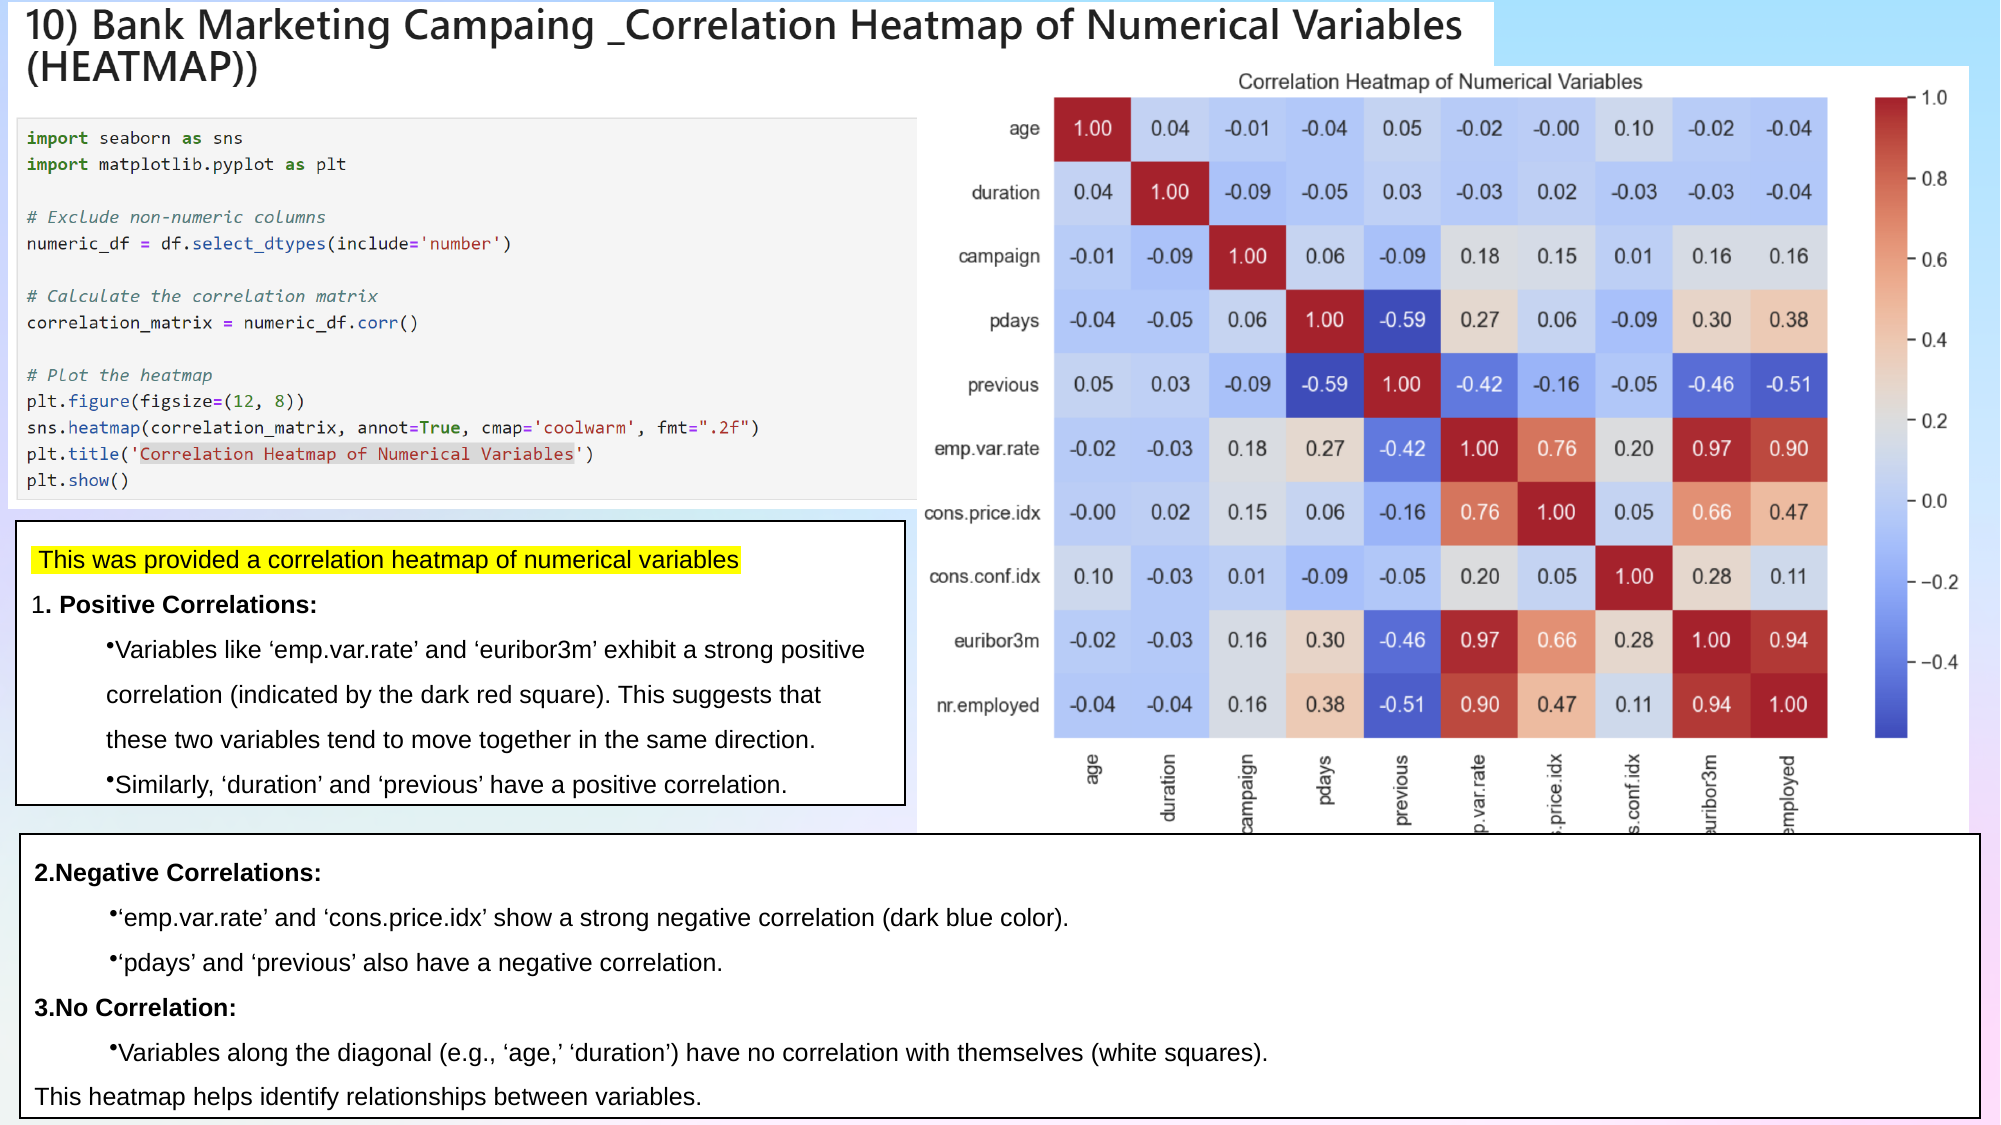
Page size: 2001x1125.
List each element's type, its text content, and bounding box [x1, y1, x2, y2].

text_box Negative Correlations: ‘emp.var.rate’ and ‘cons.price.idx’ show a strong negative correlation (dark blue color). ‘pdays’ and ‘previous’ also have a negative correlation. No Correlation: Variables along the diagonal (e.g., ‘age,’ ‘duration’) have no correlation with themselves (white squares). This heatmap helps identify relationships between variables. [19, 833, 1981, 1119]
text_box This was provided a correlation heatmap of numerical variables 1. Positive Correlations: Variables like ‘emp.var.rate’ and ‘euribor3m’ exhibit a strong positive correlation (indicated by the dark red square). This suggests that these two variables tend to move together in the same direction. Similarly, ‘duration’ and ‘previous’ have a positive correlation. [15, 520, 906, 806]
picture [0, 0, 2000, 1125]
